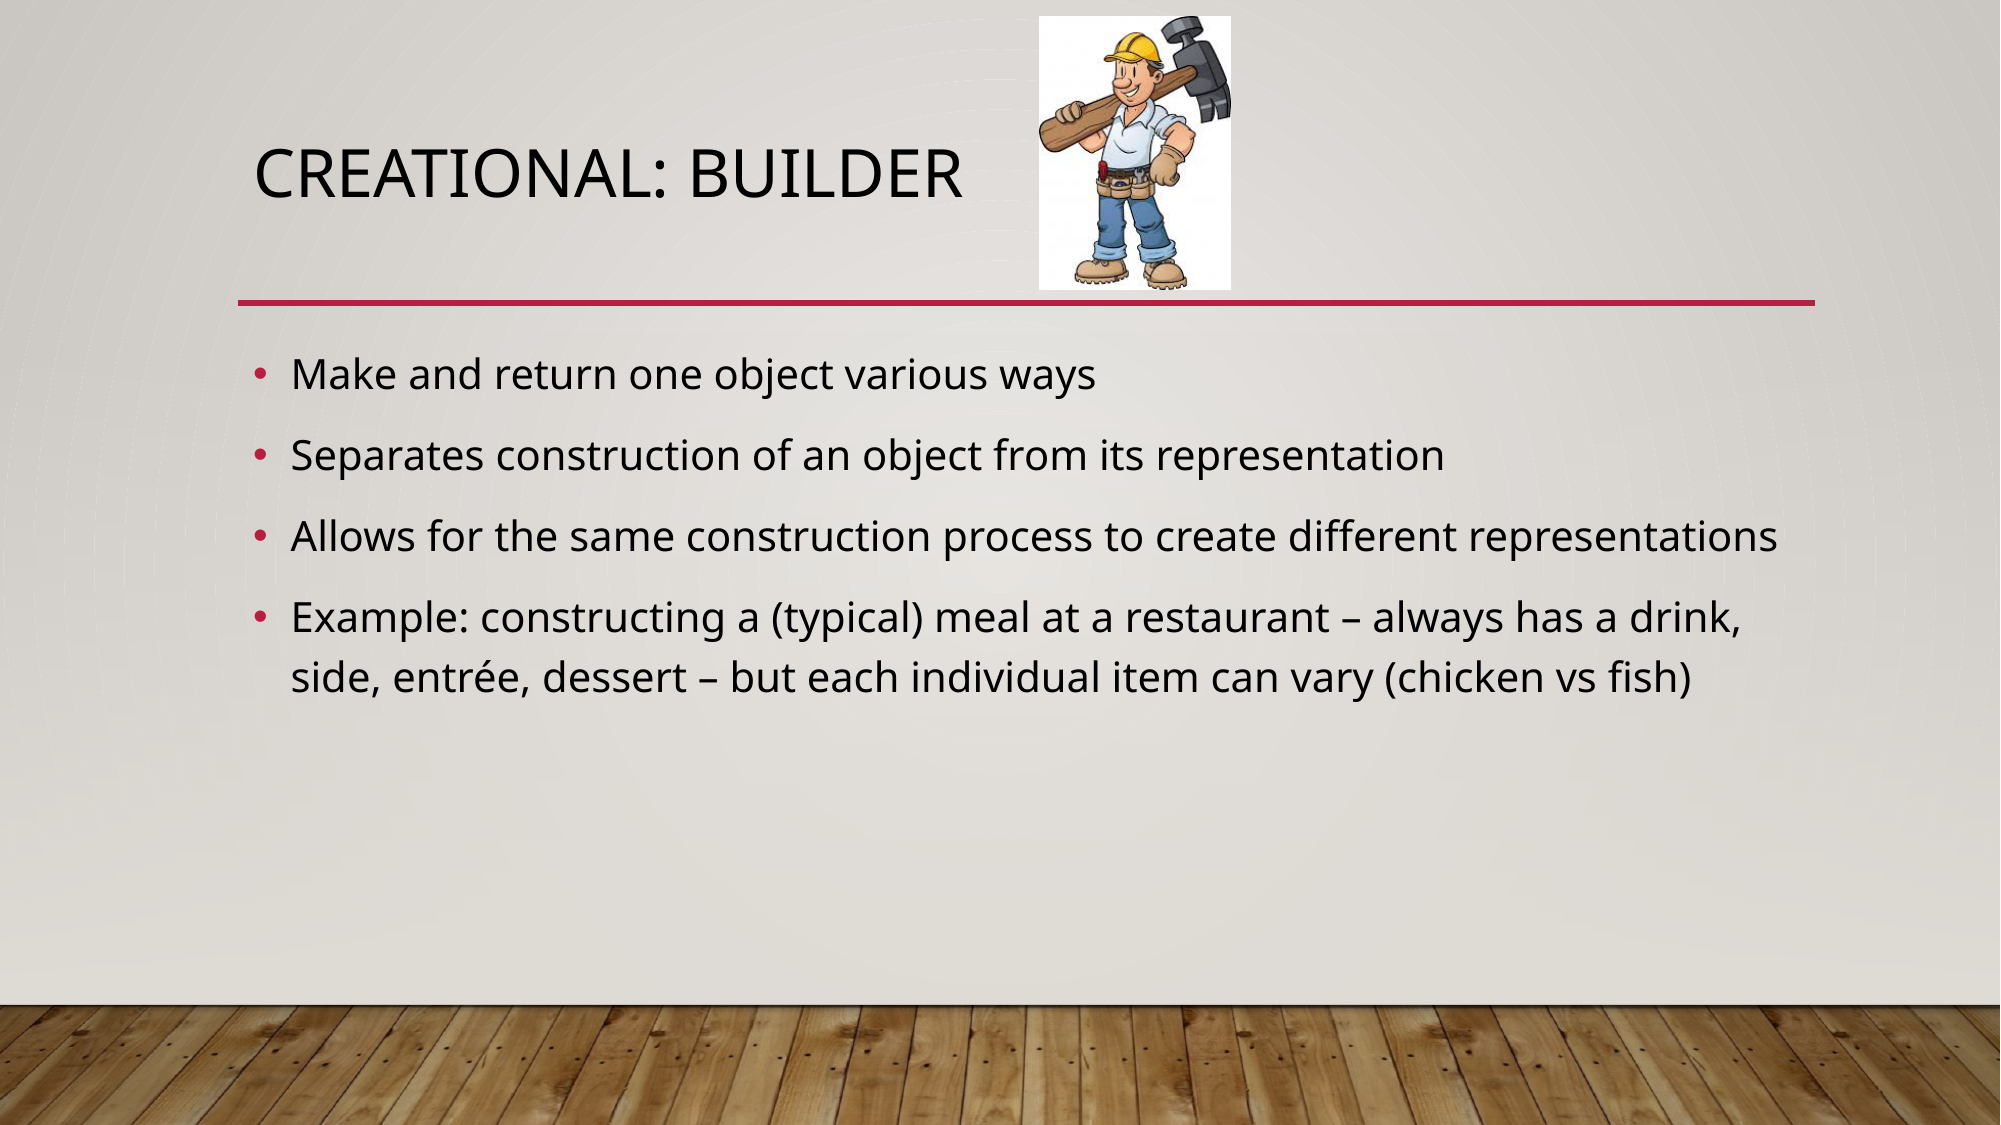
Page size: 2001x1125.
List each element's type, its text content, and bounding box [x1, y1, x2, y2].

list Make and return one object various ways Separates construction of an object from its representation Allows for the same construction process to create different representations Example: constructing a (typical) meal at a restaurant – always has a drink, side, entrée, dessert – but each individual item can vary (chicken vs fish) [238, 330, 1814, 897]
picture [1039, 16, 1232, 290]
picture [0, 1005, 2000, 1125]
title Creational: builder [238, 131, 1814, 305]
